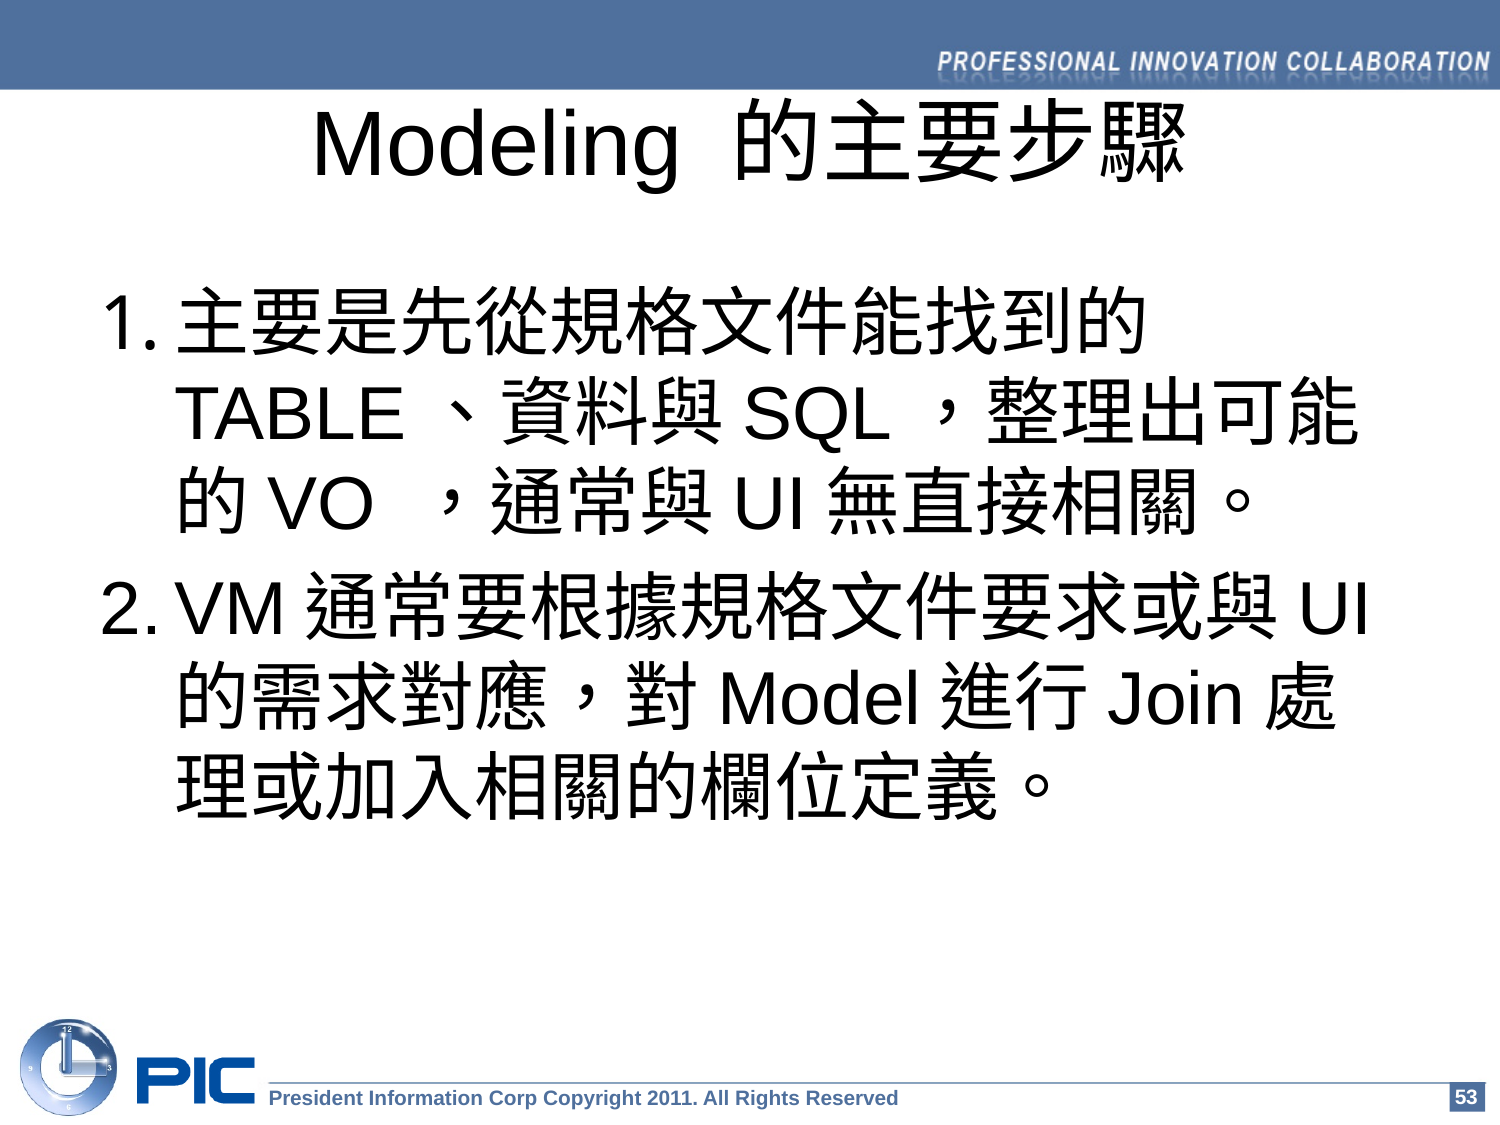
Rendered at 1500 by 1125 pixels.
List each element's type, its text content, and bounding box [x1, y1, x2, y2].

picture [0, 0, 1500, 1125]
list 主要是先從規格文件能找到的TABLE、資料與SQL，整理出可能的VO ，通常與UI無直接相關。 VM通常要根據規格文件要求或與UI的需求對應，對Model進行Join處理或加入相關的欄位定義。 [76, 266, 1428, 1010]
title Modeling 的主要步驟 [74, 44, 1426, 233]
